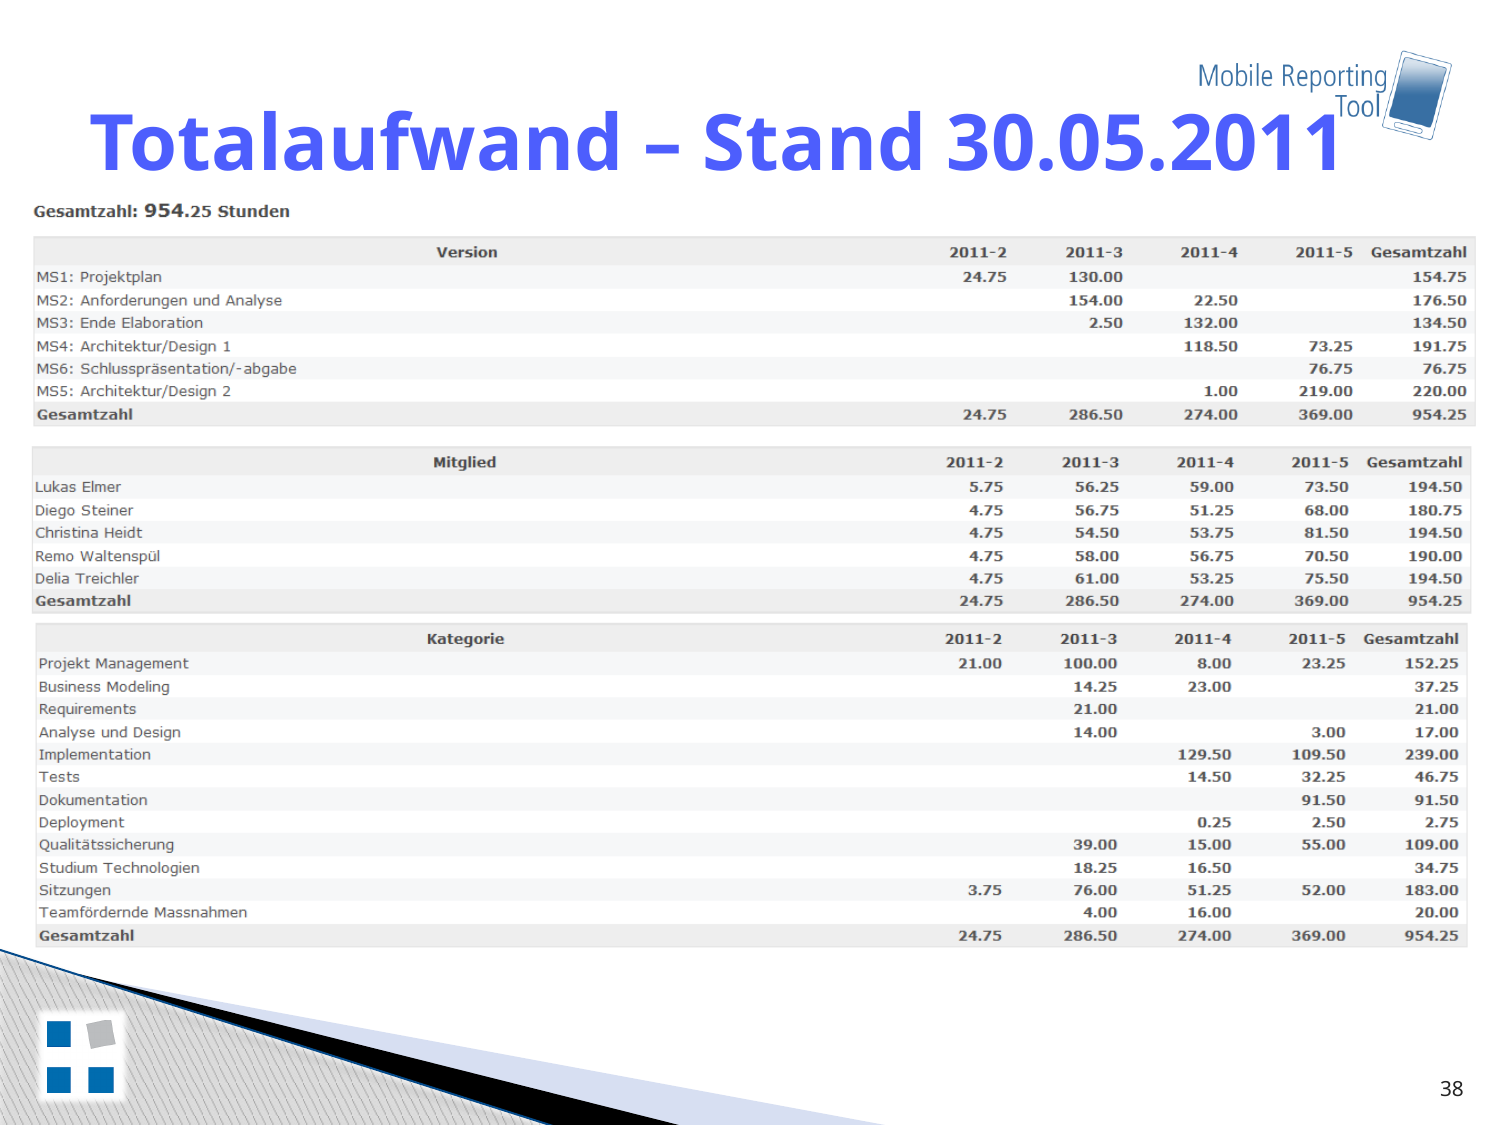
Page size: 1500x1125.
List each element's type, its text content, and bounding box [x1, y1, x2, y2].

picture [1187, 42, 1459, 149]
picture [47, 1020, 117, 1093]
picture [23, 437, 1477, 953]
slide_number 38 [1418, 1051, 1479, 1112]
picture [29, 196, 1477, 432]
title Totalaufwand – Stand 30.05.2011 [75, 45, 1425, 196]
